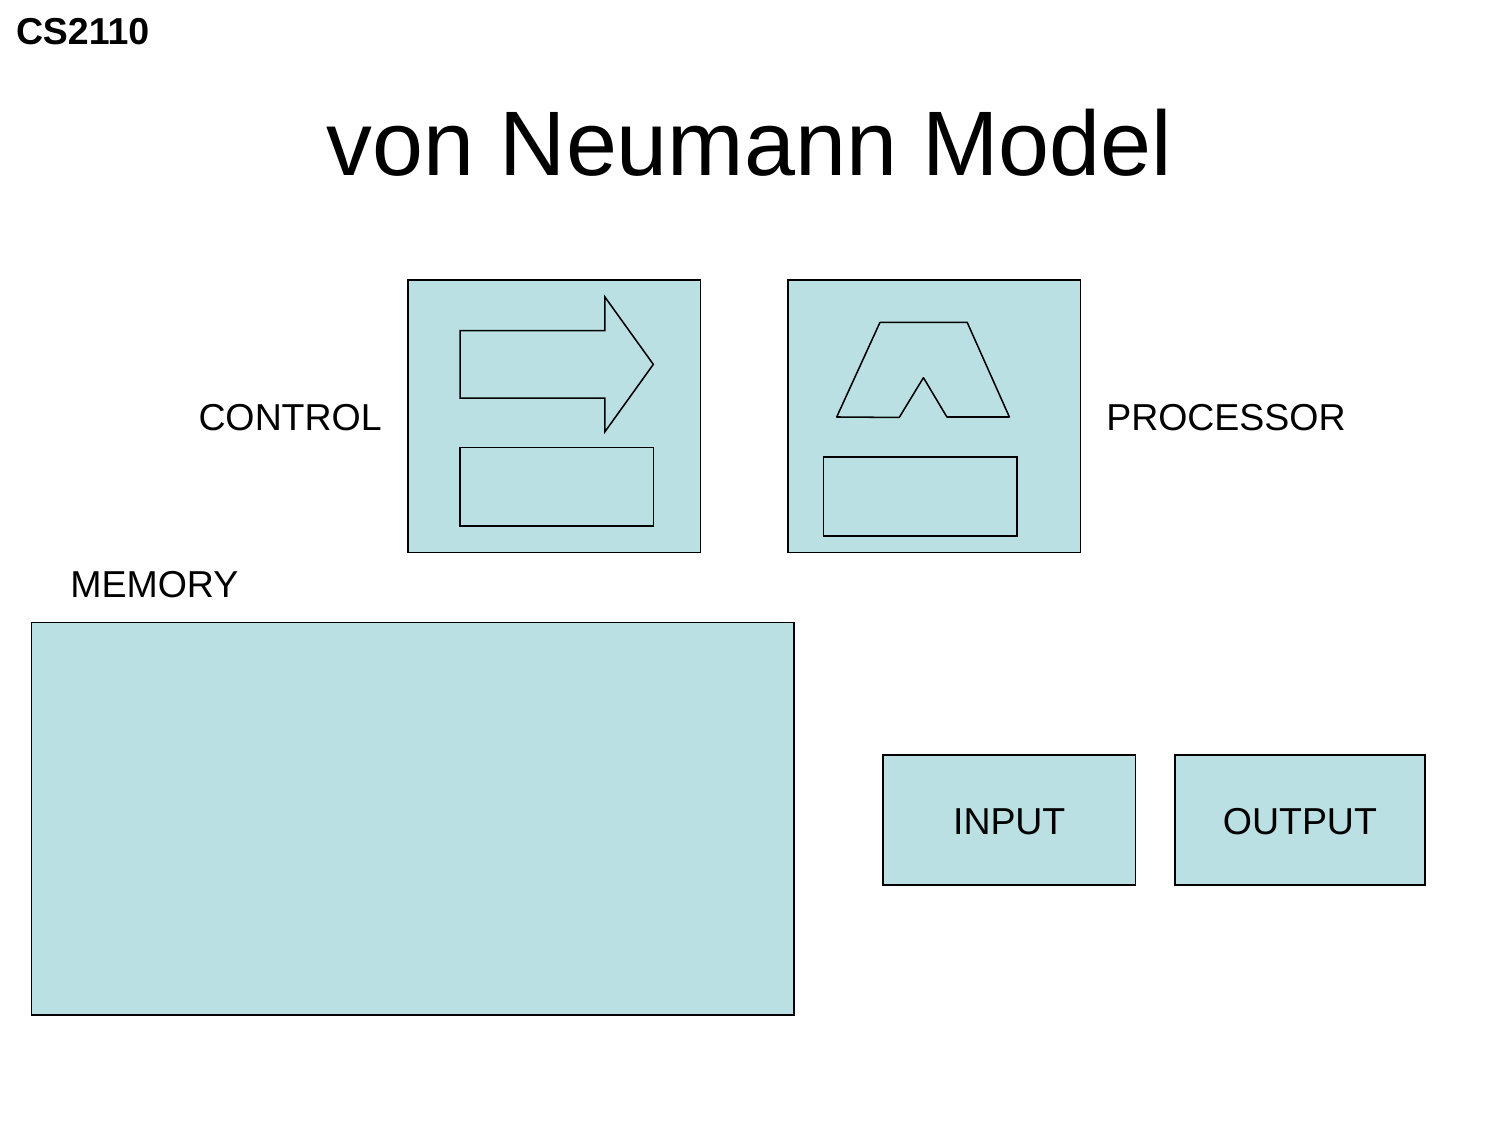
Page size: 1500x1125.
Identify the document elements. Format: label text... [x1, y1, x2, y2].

text_box [460, 447, 654, 527]
text_box INPUT [883, 754, 1136, 885]
text_box [787, 279, 1081, 553]
text_box [408, 279, 701, 553]
title von Neumann Model [75, 45, 1425, 233]
text_box CONTROL [183, 385, 397, 446]
text_box [823, 457, 1017, 537]
text_box [460, 297, 654, 432]
text_box [31, 622, 795, 1015]
text_box MEMORY [55, 552, 254, 613]
text_box [836, 322, 1010, 418]
text_box OUTPUT [1175, 754, 1425, 885]
text_box PROCESSOR [1091, 385, 1361, 446]
